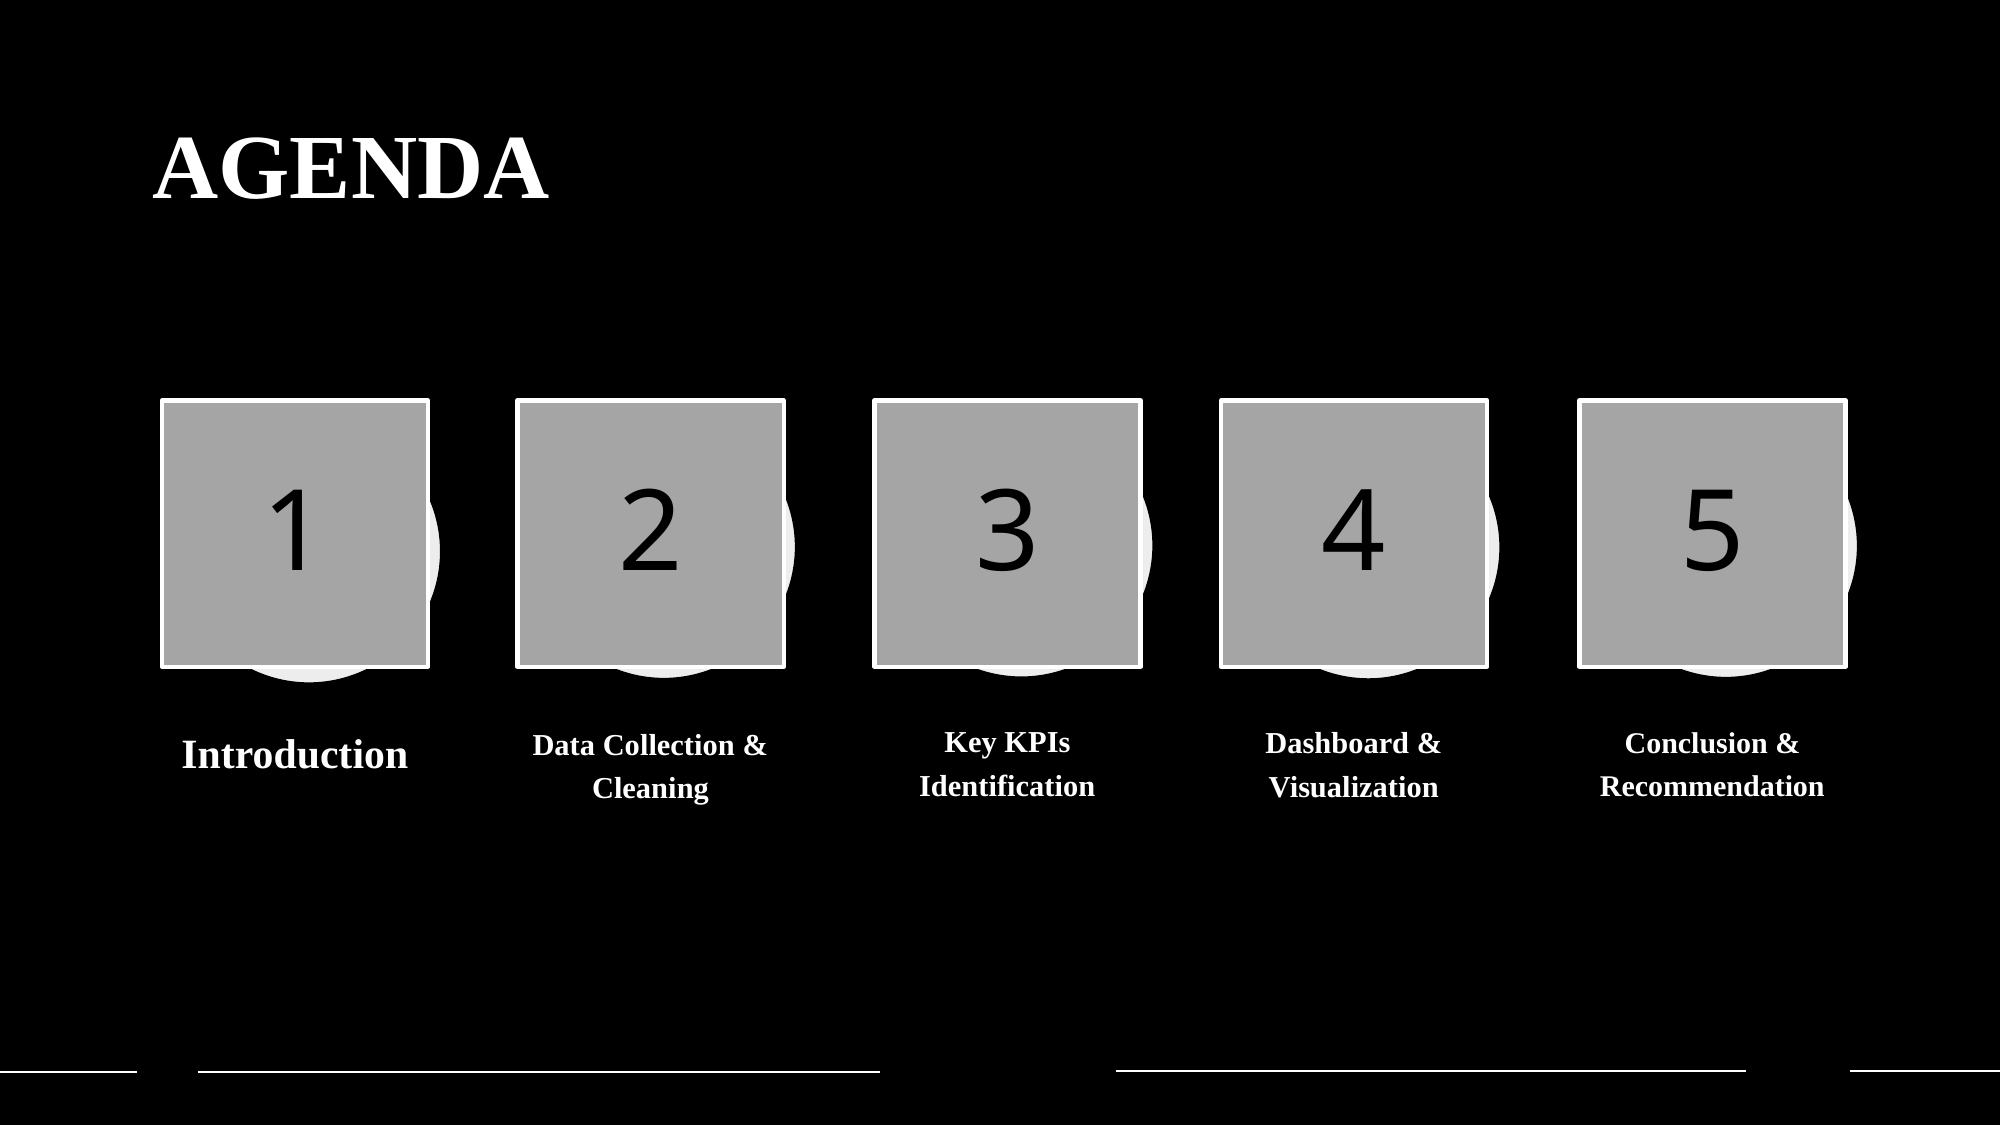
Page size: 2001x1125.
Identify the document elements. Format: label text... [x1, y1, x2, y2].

list 3 [872, 398, 1143, 669]
list Conclusion & Recommendation [1552, 708, 1873, 813]
list Key KPIs Identification [847, 707, 1168, 812]
title AGENDA [137, 59, 1863, 278]
list 2 [515, 398, 786, 669]
list Introduction [135, 709, 455, 813]
list Data Collection & Cleaning [490, 709, 811, 814]
list 5 [1577, 398, 1848, 669]
list 1 [160, 398, 430, 669]
list Dashboard & Visualization [1194, 708, 1514, 813]
list 4 [1219, 398, 1489, 669]
